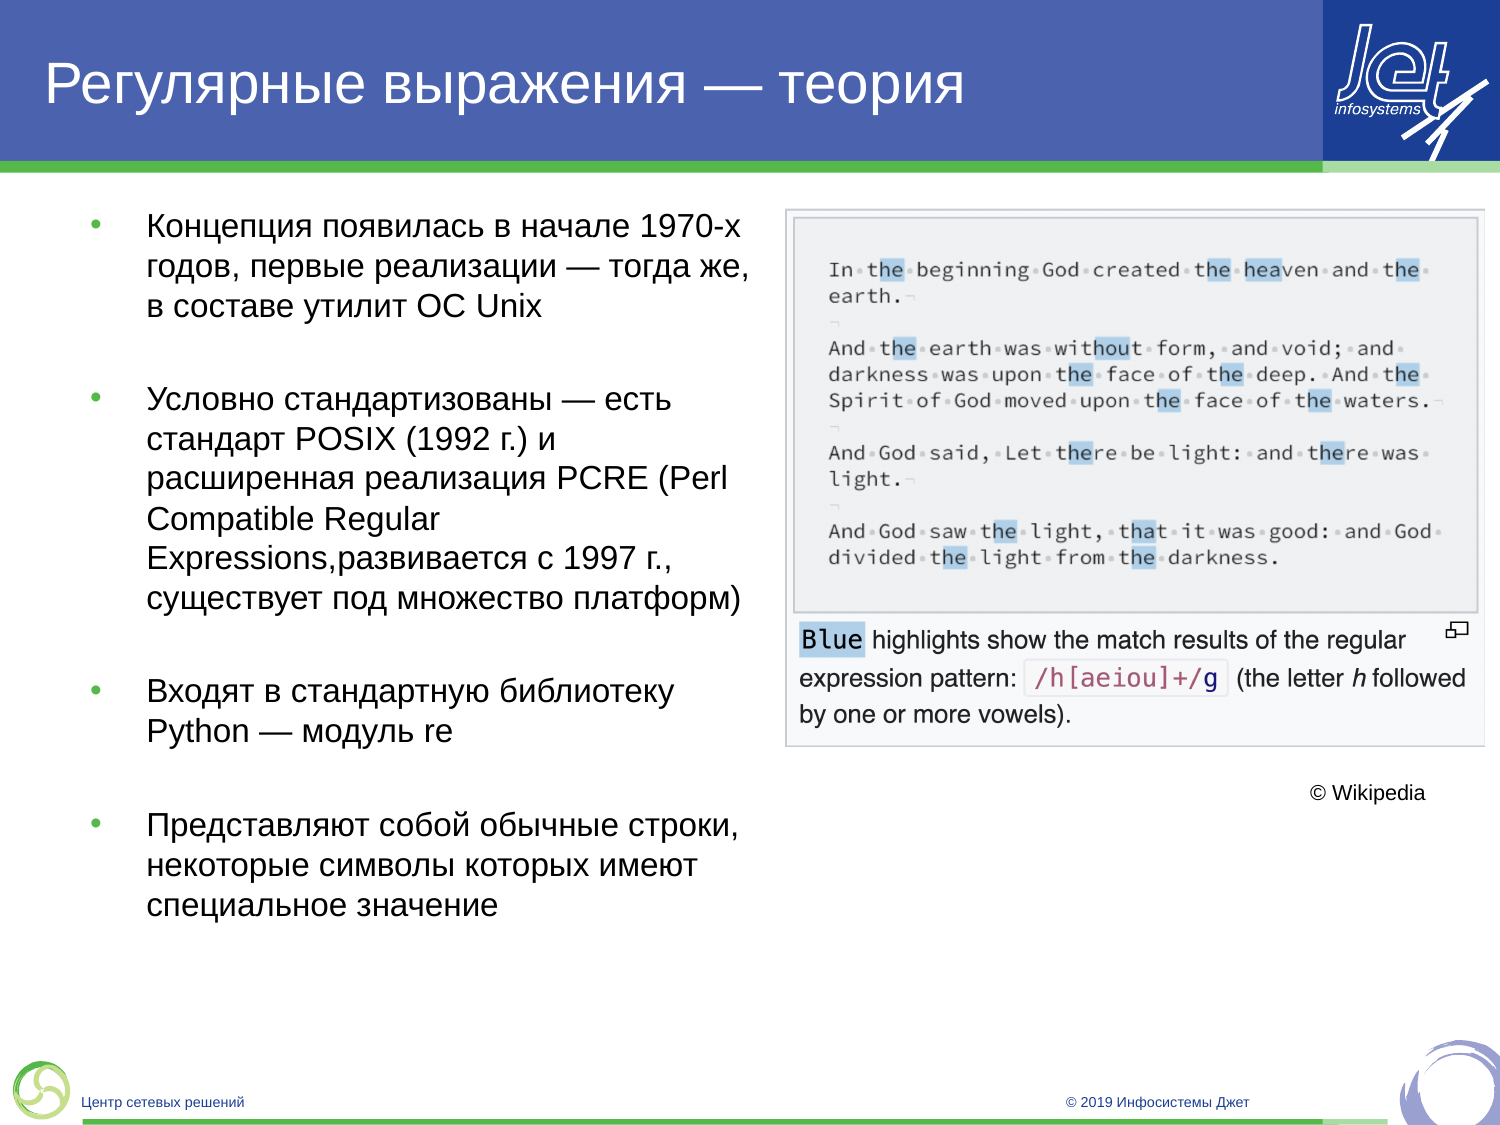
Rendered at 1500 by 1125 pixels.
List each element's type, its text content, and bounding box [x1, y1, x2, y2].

text_box © Wikipedia [1295, 755, 1441, 813]
picture [785, 207, 1485, 747]
title Регулярные выражения — теория [29, 21, 1294, 140]
list Концепция появилась в начале 1970-х годов, первые реализации — тогда же, в составе утилит ОС Unix Условно стандартизованы — есть стандарт POSIX (1992 г.) и расширенная реализация PCRE (Perl Compatible Regular Expressions,развивается с 1997 г., существует под множество платформ) Входят в стандартную библиотеку Python — модуль re Представляют собой обычные строки, некоторые символы которых имеют специальное значение [75, 196, 774, 1012]
